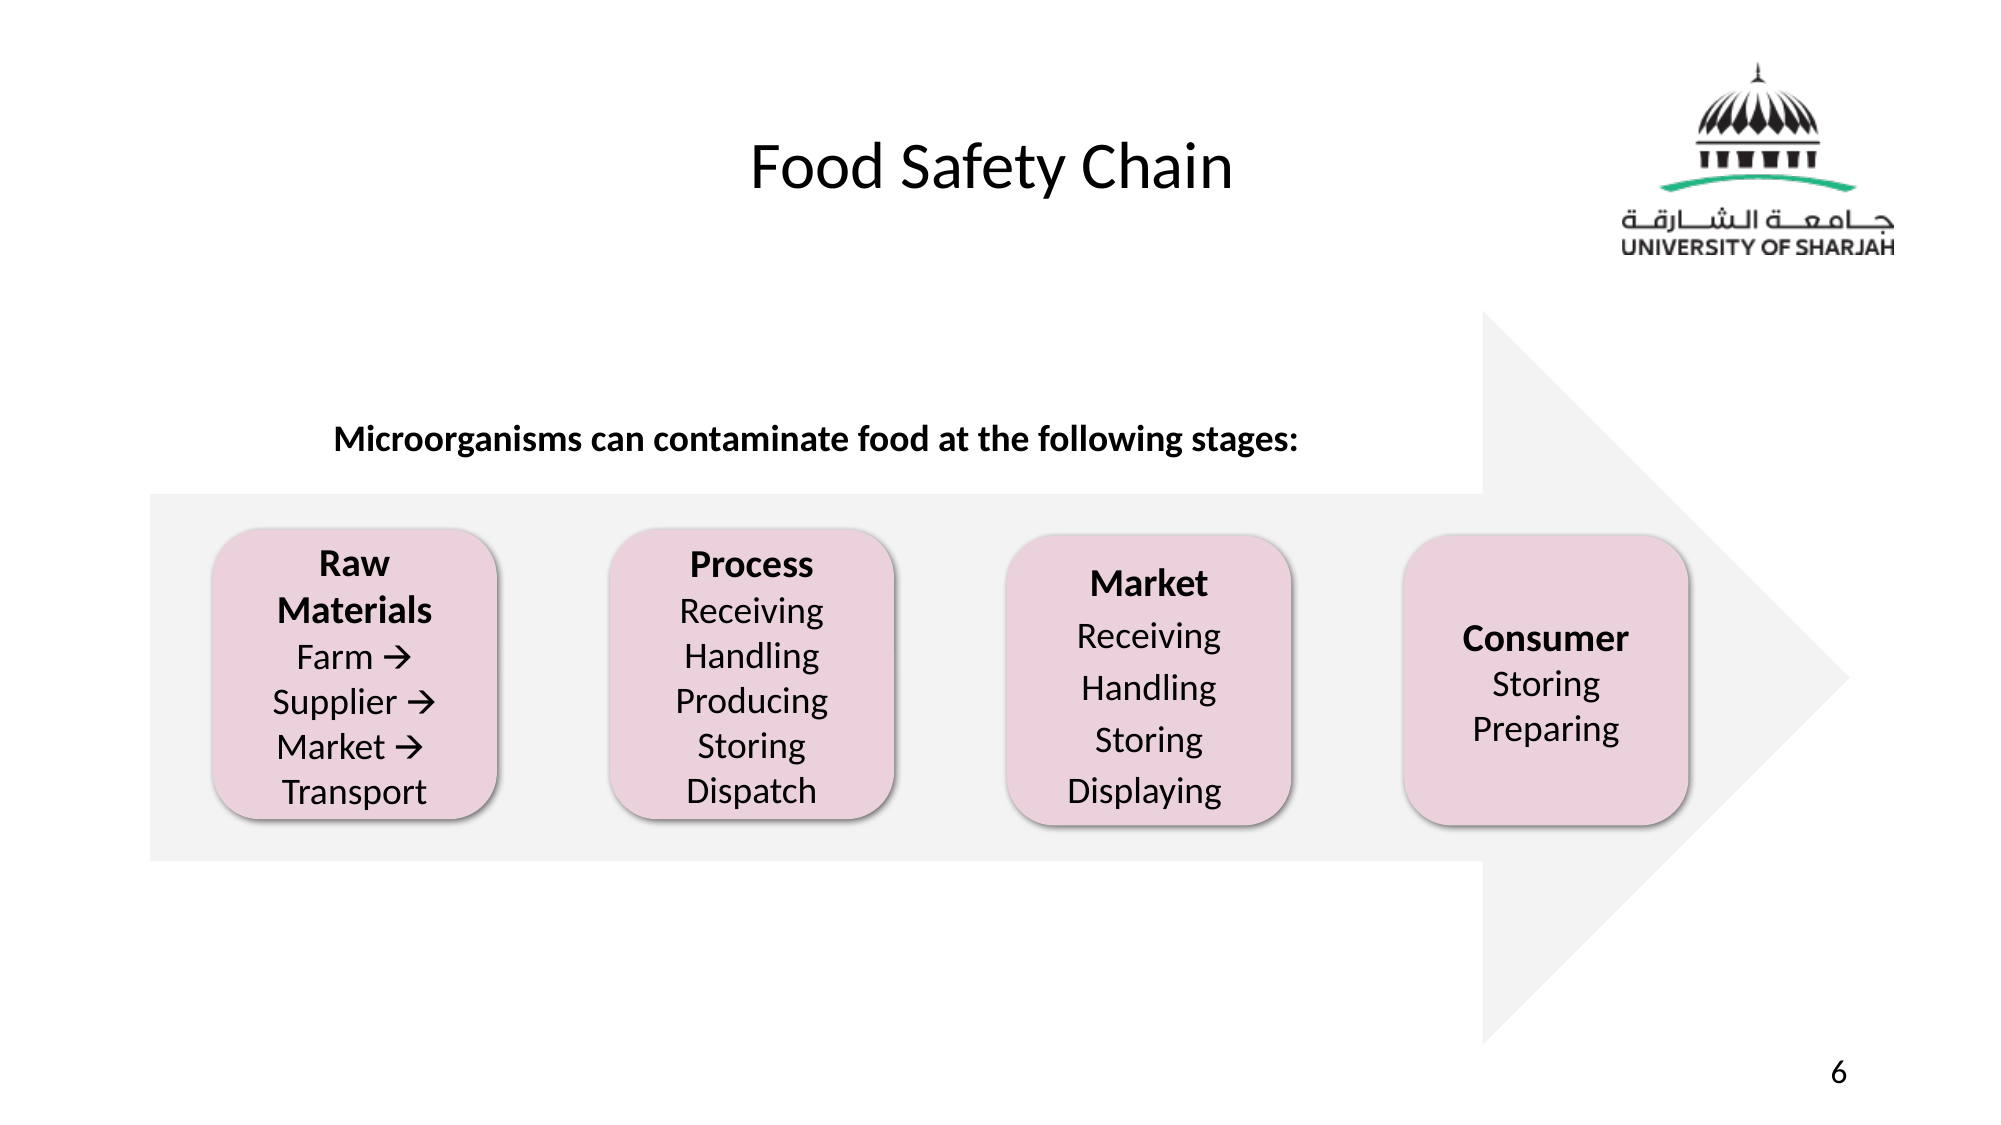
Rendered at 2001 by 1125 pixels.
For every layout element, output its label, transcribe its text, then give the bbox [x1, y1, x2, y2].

text_box Market Receiving Handling Storing Displaying [1007, 535, 1292, 826]
text_box Raw Materials Farm 🡪 Supplier 🡪 Market 🡪 Transport [212, 529, 497, 820]
text_box Microorganisms can contaminate food at the following stages: [250, 398, 1392, 474]
slide_number ‹#› [1412, 1042, 1863, 1103]
title Food Safety Chain [319, 59, 1681, 278]
picture [1681, 62, 1894, 255]
text_box [149, 310, 1850, 1042]
text_box Process Receiving Handling Producing Storing Dispatch [609, 529, 895, 820]
text_box Consumer Storing Preparing [1404, 535, 1689, 826]
